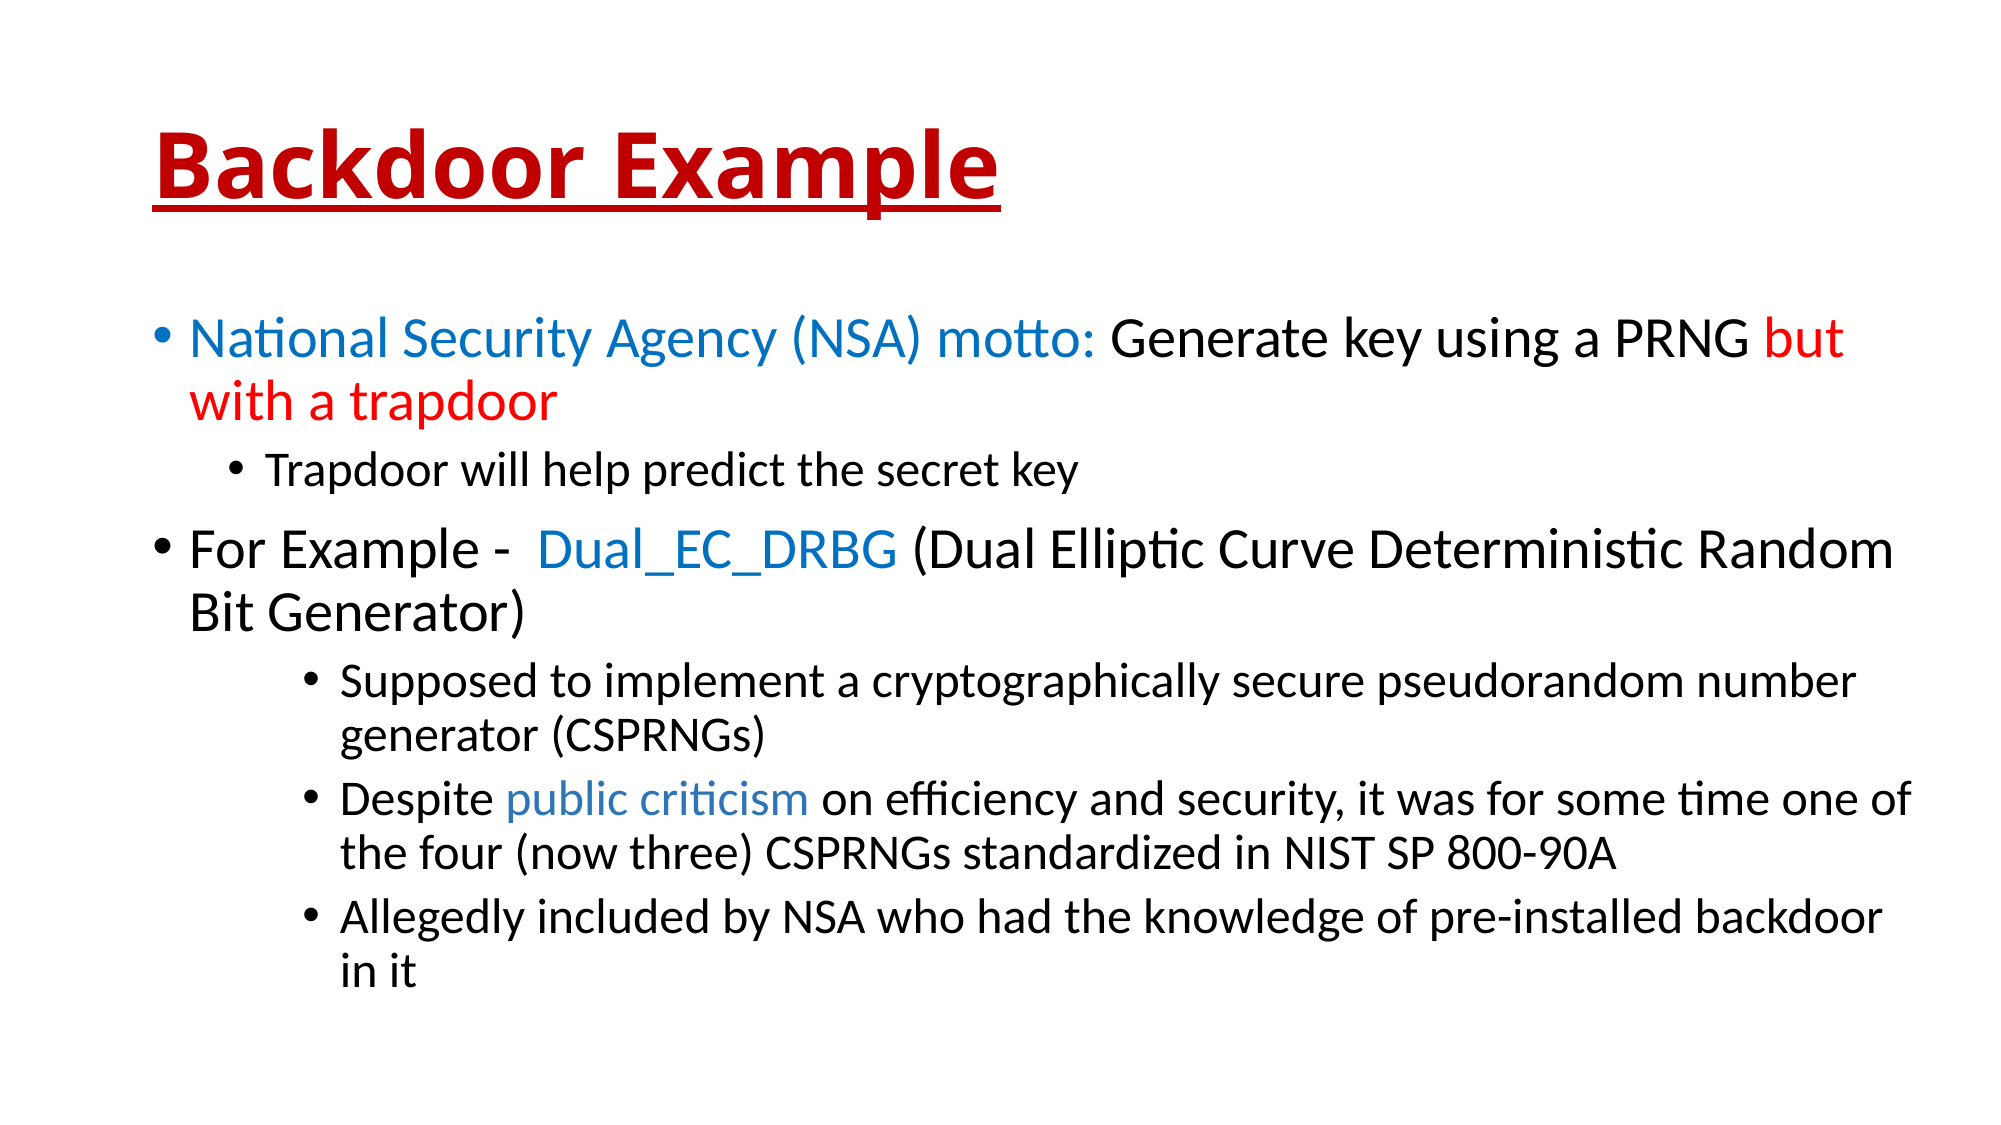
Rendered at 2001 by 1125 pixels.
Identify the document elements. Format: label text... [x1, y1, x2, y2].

list National Security Agency (NSA) motto: Generate key using a PRNG but with a trapdoor Trapdoor will help predict the secret key For Example - Dual_EC_DRBG (Dual Elliptic Curve Deterministic Random Bit Generator) Supposed to implement a cryptographically secure pseudorandom number generator (CSPRNGs) Despite public criticism on efficiency and security, it was for some time one of the four (now three) CSPRNGs standardized in NIST SP 800-90A Allegedly included by NSA who had the knowledge of pre-installed backdoor in it [137, 299, 1931, 1076]
title Backdoor Example [137, 59, 1863, 278]
